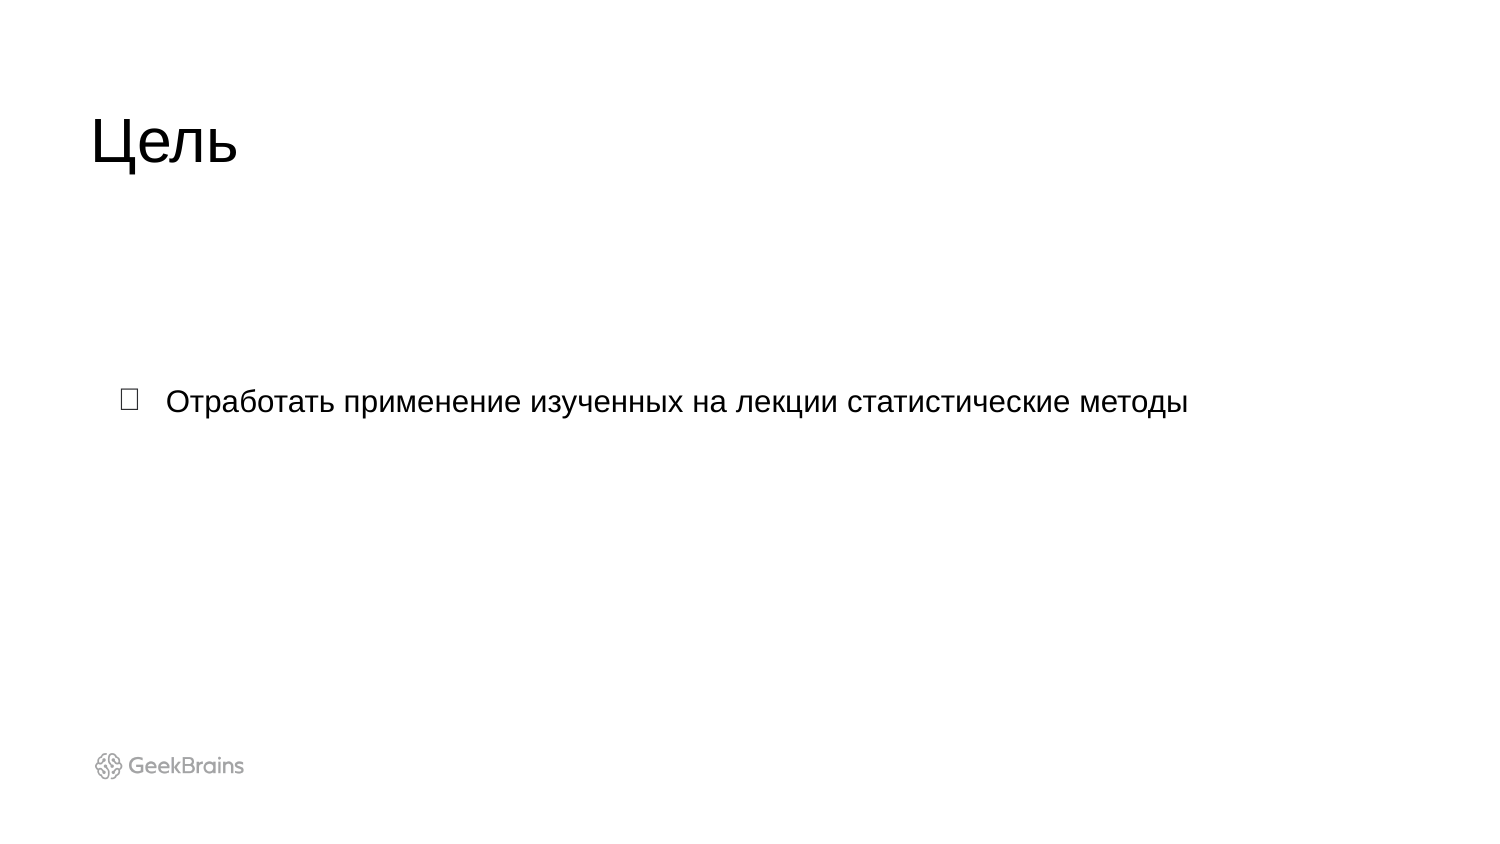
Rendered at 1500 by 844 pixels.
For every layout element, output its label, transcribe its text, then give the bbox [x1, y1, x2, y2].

text_box Цель [85, 64, 1496, 144]
text_box Отработать применение изученных на лекции статистические методы [85, 218, 1413, 626]
text_box [85, 144, 453, 205]
